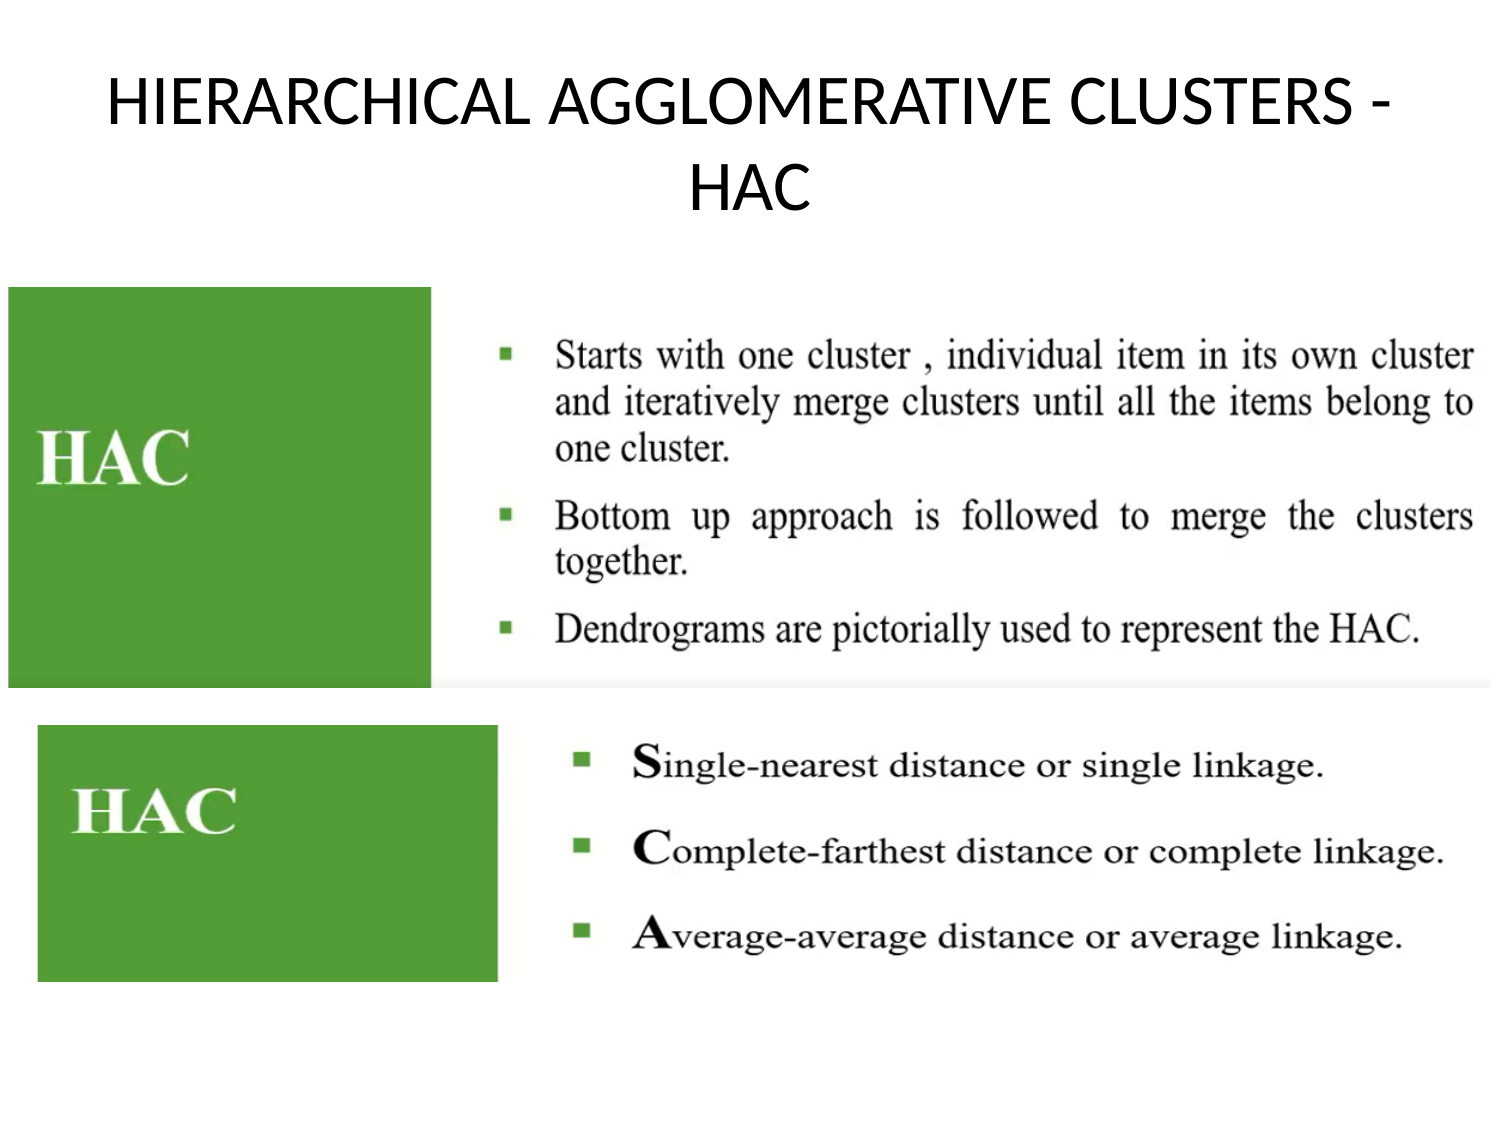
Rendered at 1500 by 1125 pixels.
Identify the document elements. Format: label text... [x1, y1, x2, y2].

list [8, 287, 1491, 688]
picture [37, 724, 1491, 982]
title HIERARCHICAL AGGLOMERATIVE CLUSTERS - HAC [75, 45, 1425, 233]
